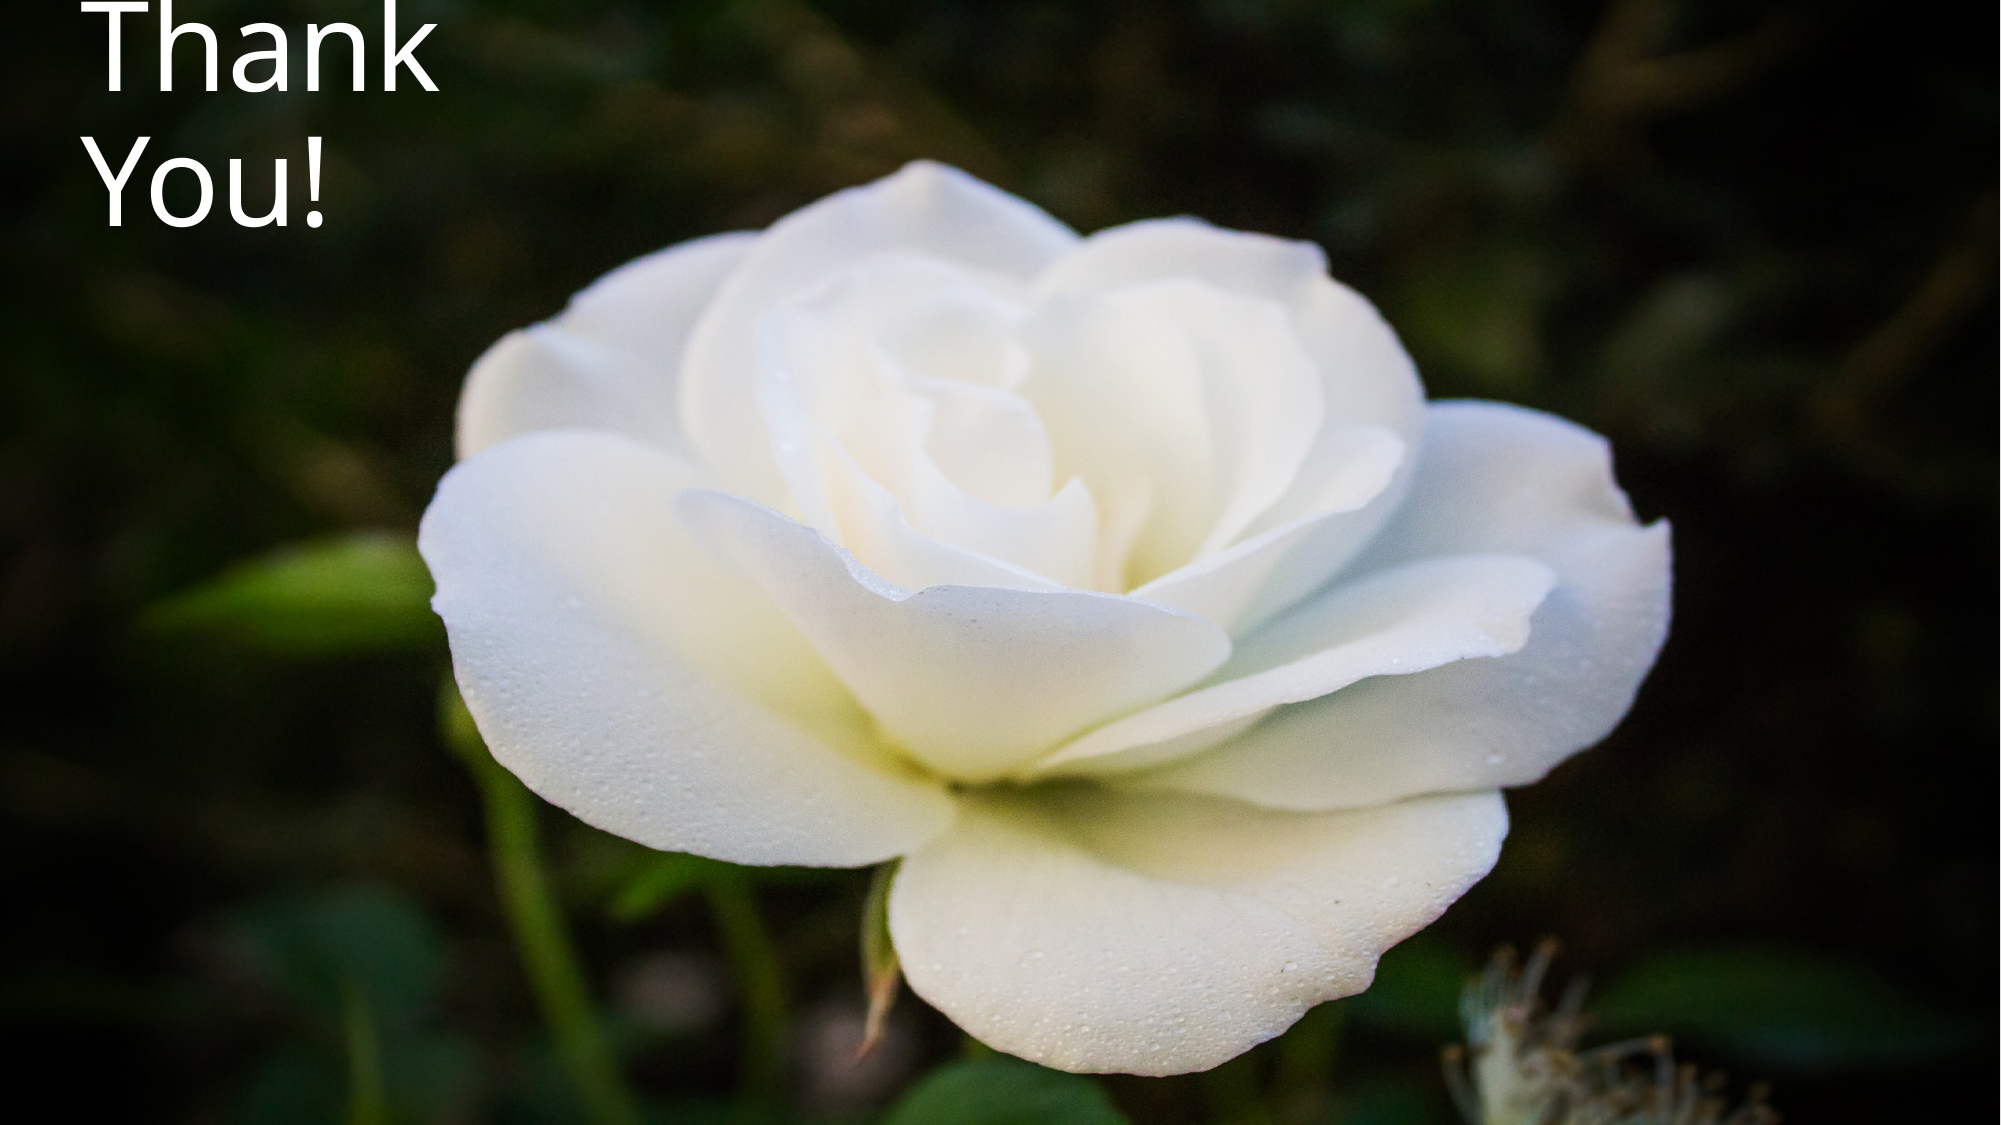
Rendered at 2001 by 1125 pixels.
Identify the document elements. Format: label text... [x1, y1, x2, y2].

picture [0, 0, 2001, 1125]
title Thank You! [65, 52, 696, 261]
